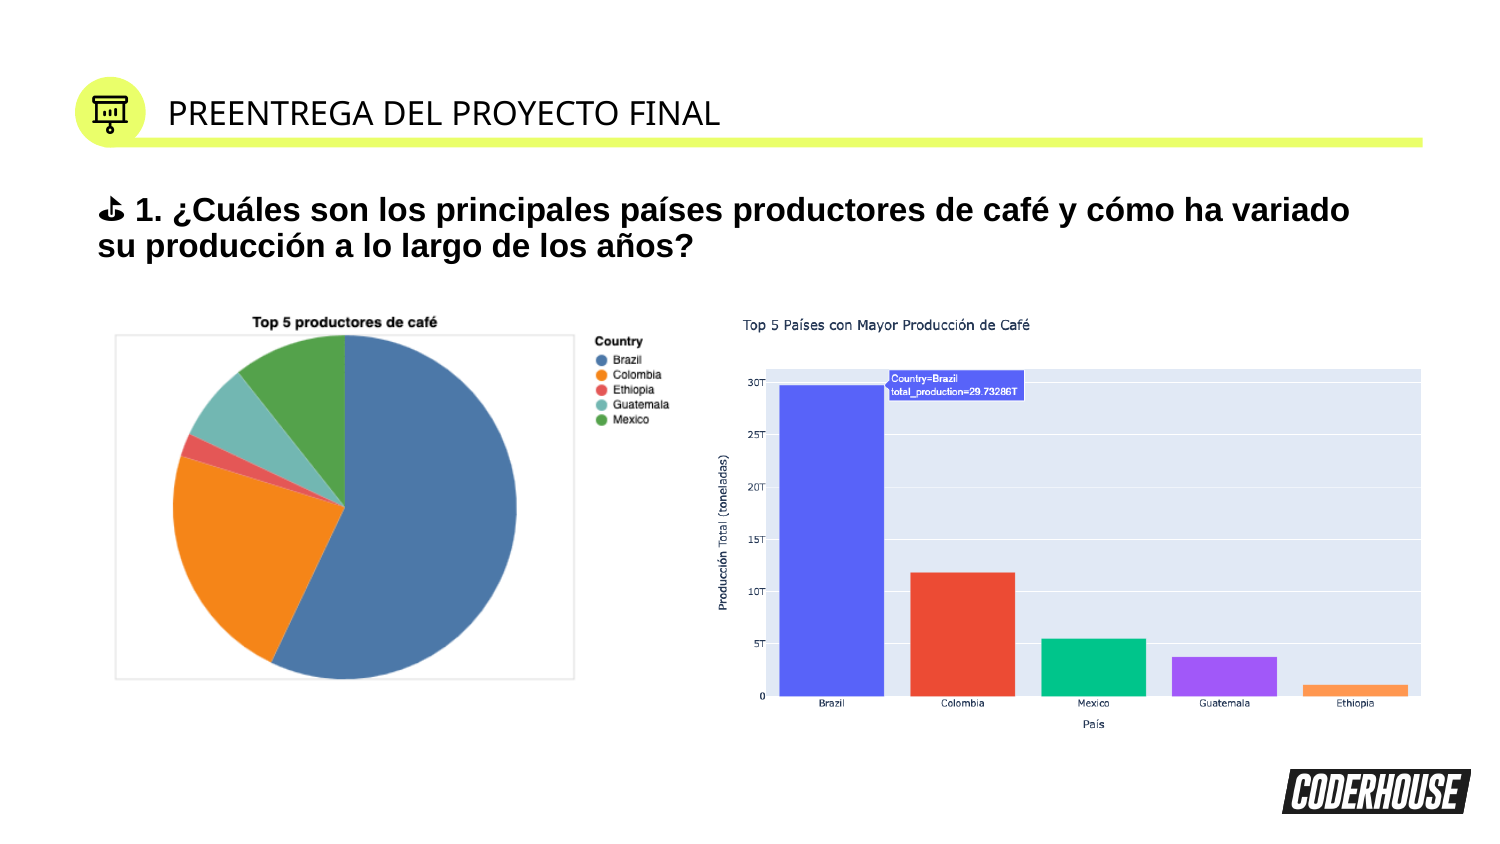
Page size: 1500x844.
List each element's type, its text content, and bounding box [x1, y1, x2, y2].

text_box PREENTREGA DEL PROYECTO FINAL [152, 76, 742, 137]
picture [1281, 769, 1471, 814]
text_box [74, 76, 146, 148]
text_box ⛳ 1. ¿Cuáles son los principales países productores de café y cómo ha variado su producción a lo largo de los años? [82, 177, 1401, 280]
picture [110, 310, 676, 685]
text_box [150, 137, 1423, 148]
picture [702, 310, 1458, 736]
